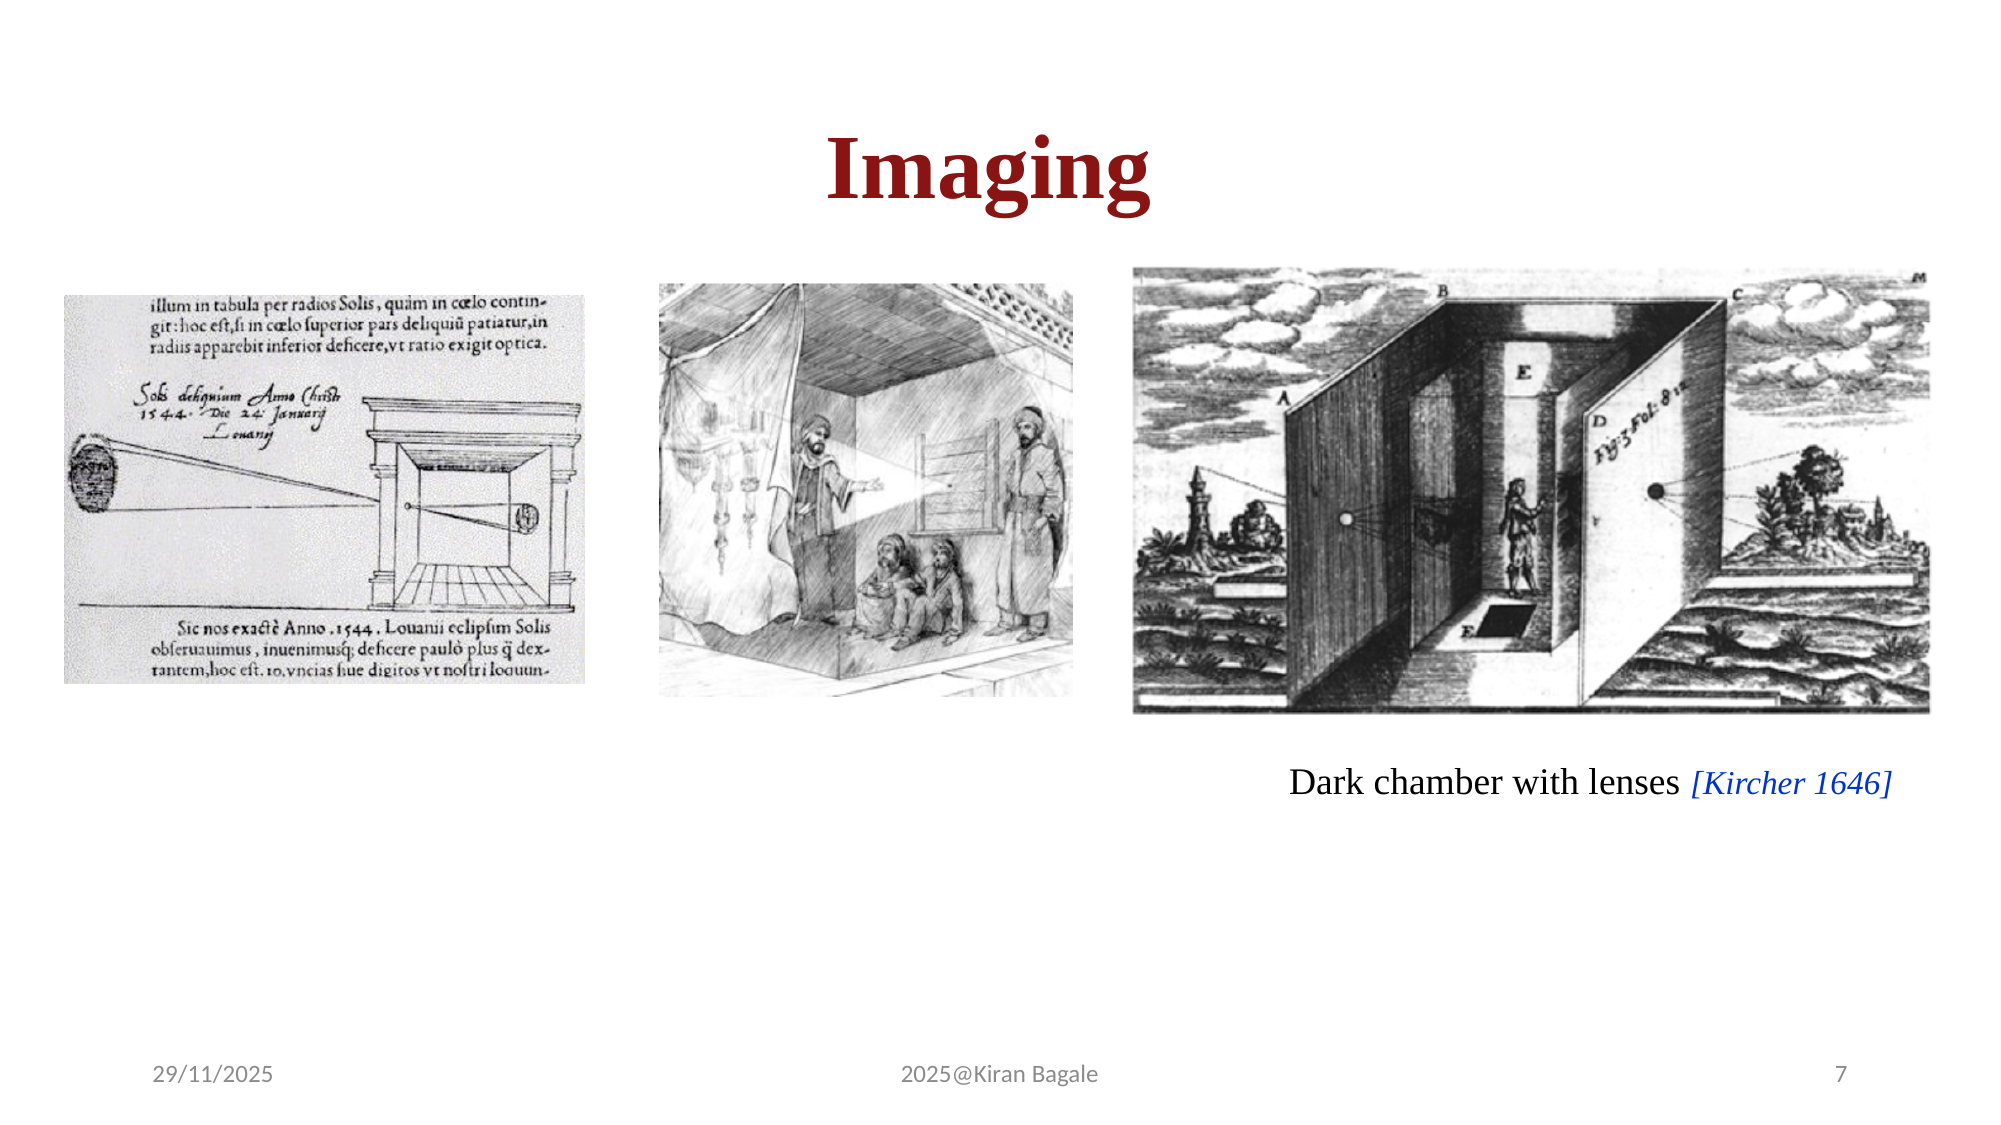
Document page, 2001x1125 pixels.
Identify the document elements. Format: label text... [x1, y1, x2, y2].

footer 2025@Kiran Bagale [662, 1042, 1338, 1103]
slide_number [137, 1042, 588, 1103]
text_box Dark chamber with lenses [Kircher 1646] [1274, 750, 1950, 810]
title Imaging [137, 59, 1863, 257]
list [50, 257, 1950, 727]
slide_number 7 [1412, 1042, 1863, 1103]
